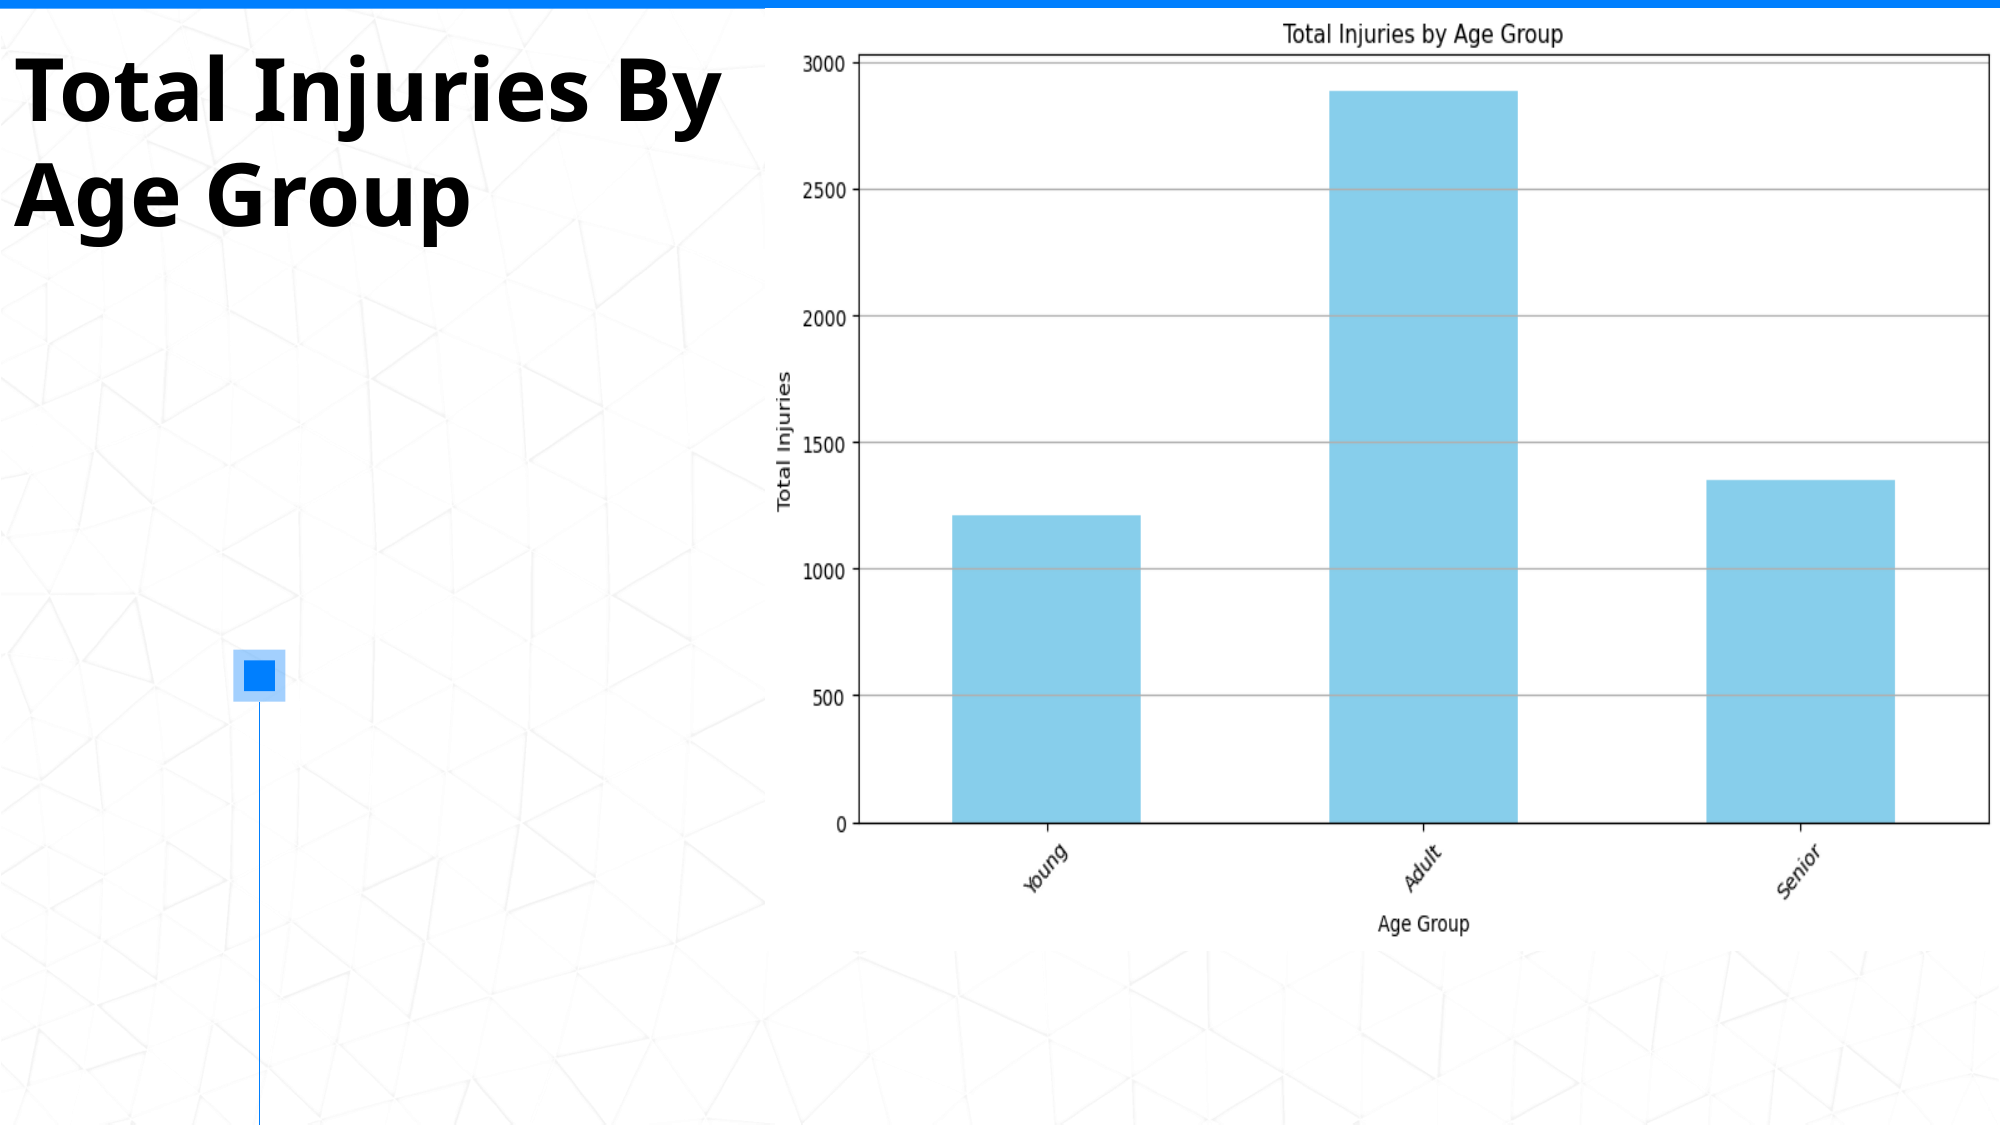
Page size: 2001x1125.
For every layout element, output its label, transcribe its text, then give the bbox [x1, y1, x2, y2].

text_box Total Injuries By Age Group [0, 27, 764, 286]
picture [1, 8, 2000, 1125]
text_box [243, 659, 276, 692]
text_box [0, 0, 2000, 10]
text_box [232, 649, 286, 703]
